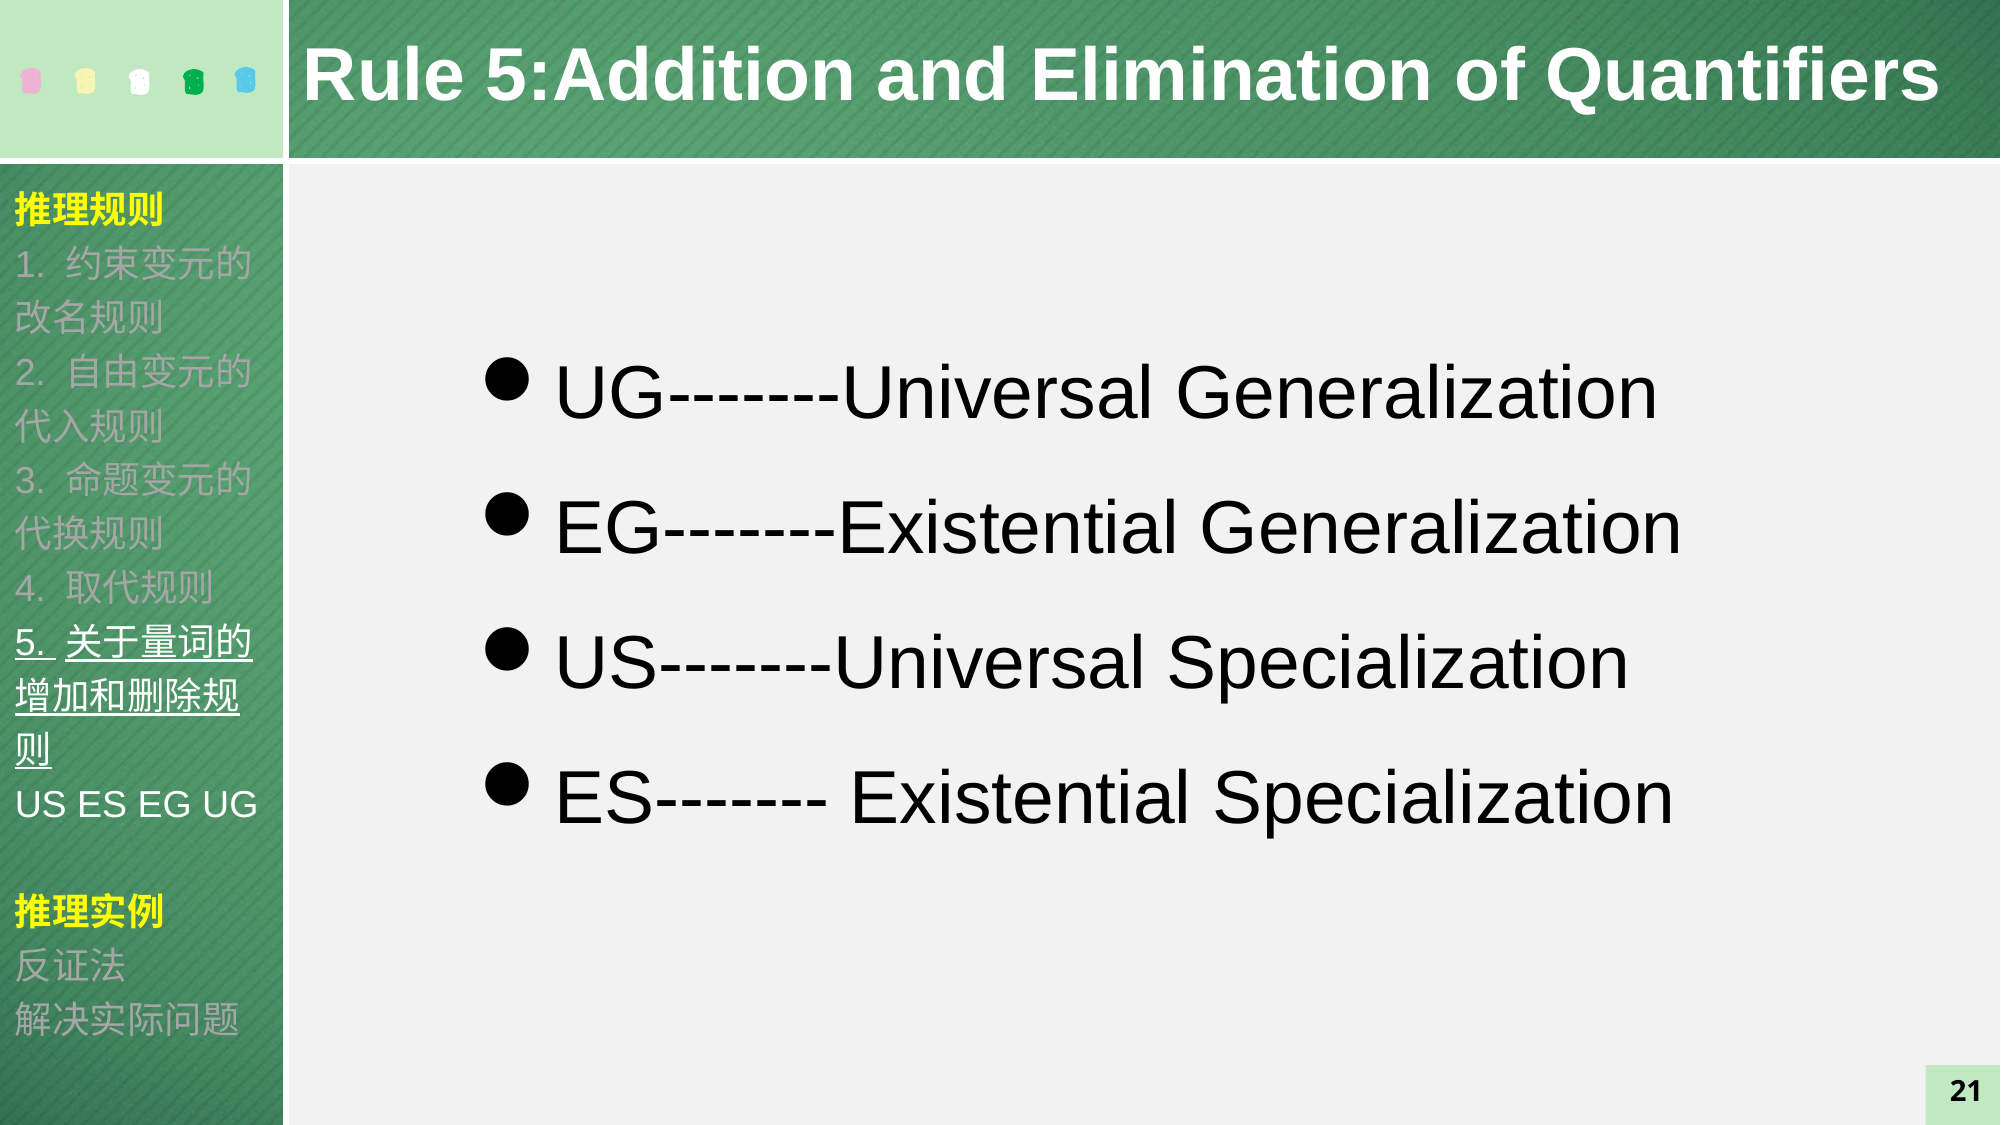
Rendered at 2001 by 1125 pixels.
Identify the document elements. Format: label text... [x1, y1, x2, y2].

picture [0, 164, 283, 1125]
text_box Rule 5:Addition and Elimination of Quantifiers [288, 17, 1981, 123]
text_box 推理规则 1. 约束变元的改名规则 2. 自由变元的代入规则 3. 命题变元的代换规则 4. 取代规则 5. 关于量词的增加和删除规则 US ES EG UG 推理实例 反证法 解决实际问题 [0, 170, 277, 1103]
slide_number 21 [1925, 1065, 2000, 1125]
picture [289, 0, 2000, 158]
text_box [19, 65, 258, 95]
text_box UG-------Universal Generalization EG-------Existential Generalization US-------Universal Specialization ES------- Existential Specialization [464, 290, 1926, 846]
